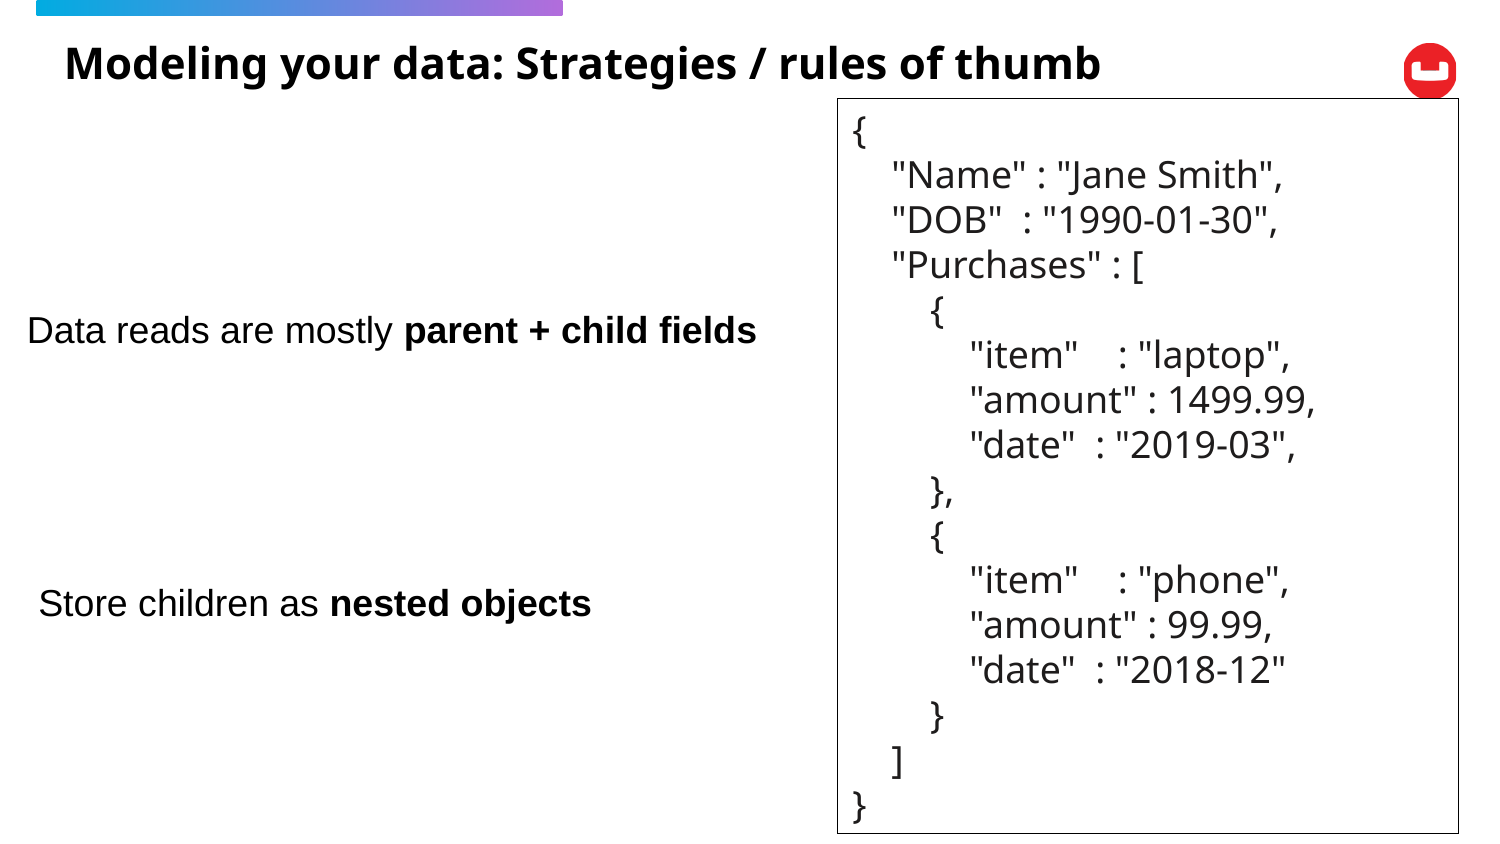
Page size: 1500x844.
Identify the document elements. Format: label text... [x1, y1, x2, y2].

text_box { "Name" : "Jane Smith", "DOB" : "1990-01-30", "Purchases" : [ { "item" : "laptop", "amount" : 1499.99, "date" : "2019-03", }, { "item" : "phone", "amount" : 99.99, "date" : "2018-12" } ] } [837, 98, 1459, 834]
text_box Data reads are mostly parent + child fields [12, 298, 783, 359]
text_box Store children as nested objects [23, 572, 607, 632]
text_box [32, 7, 1345, 96]
title Modeling your data: Strategies / rules of thumb [49, 31, 1393, 100]
